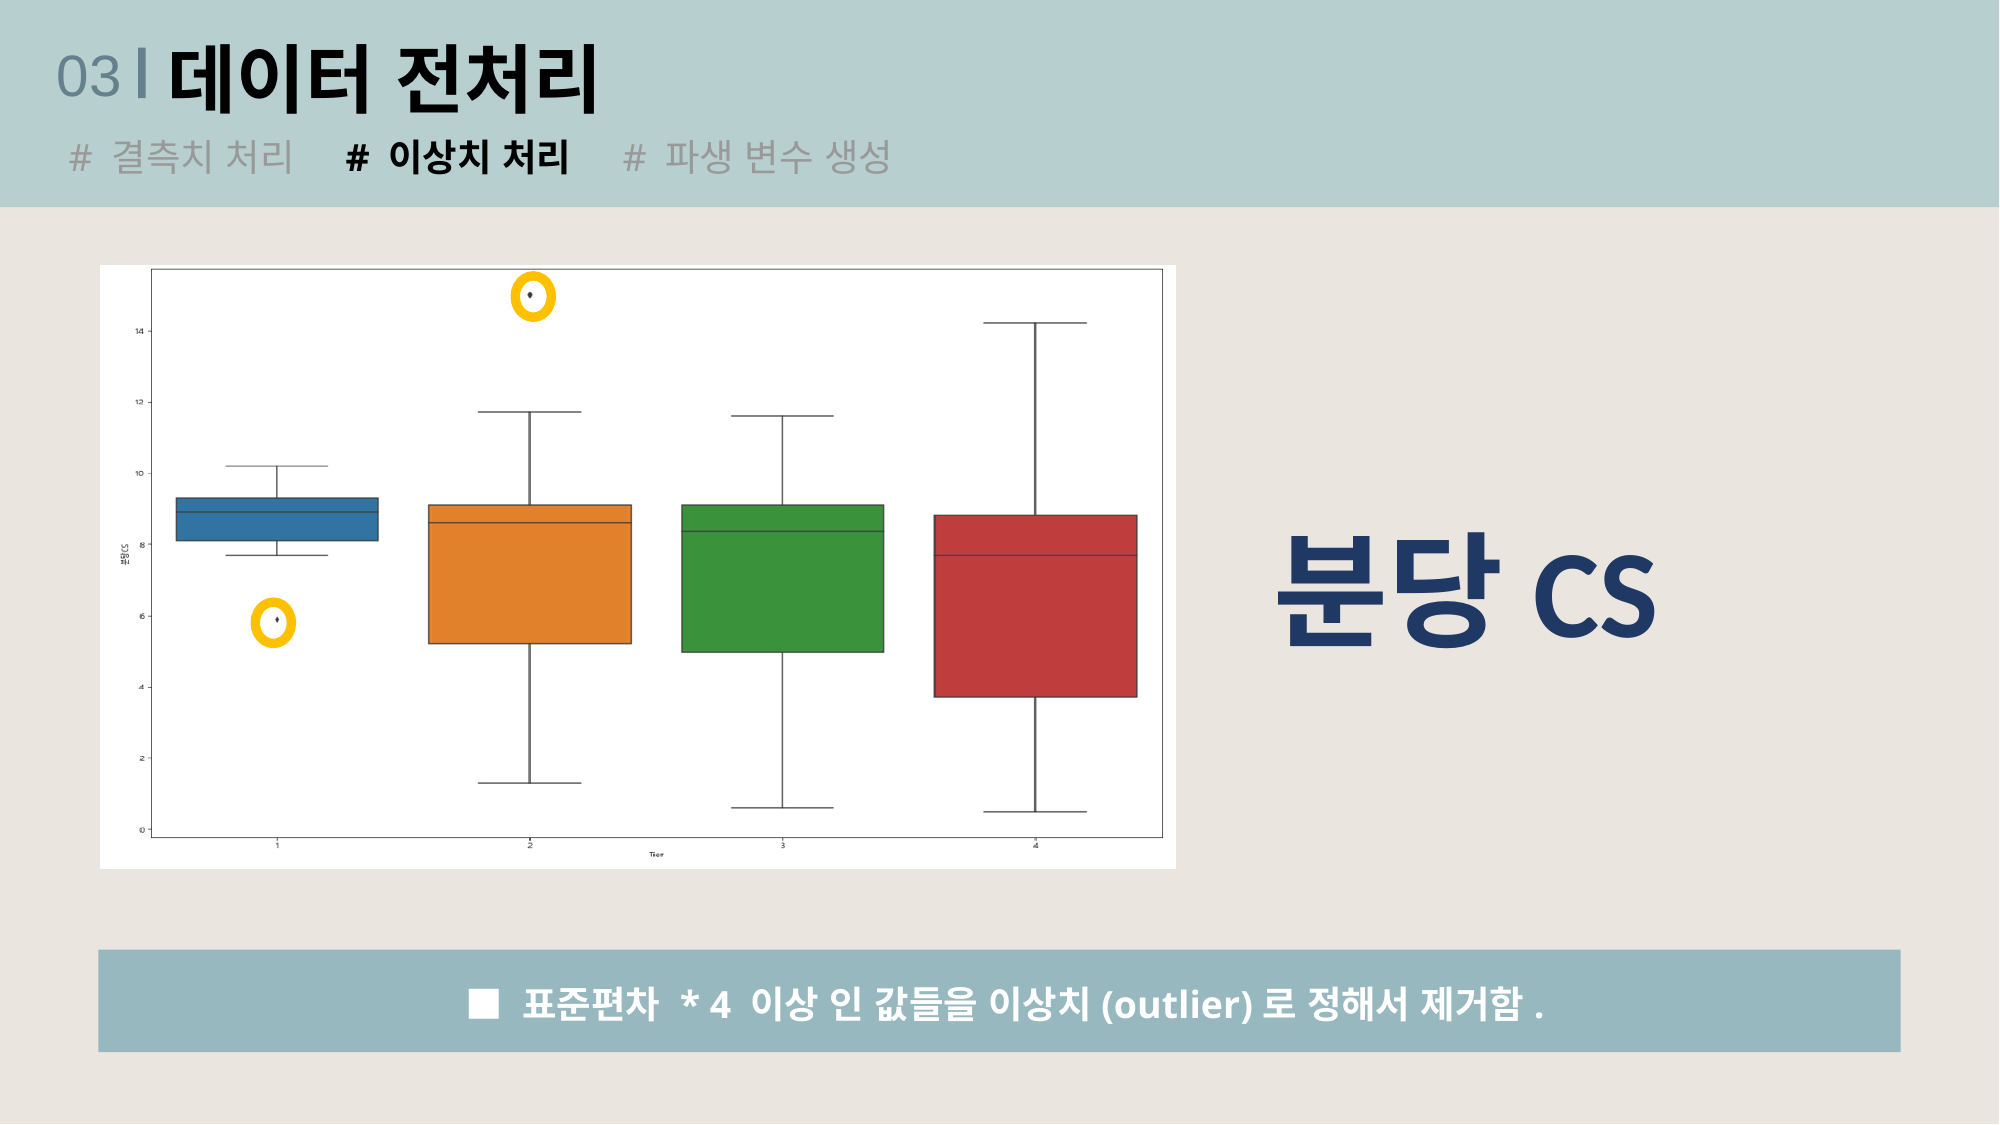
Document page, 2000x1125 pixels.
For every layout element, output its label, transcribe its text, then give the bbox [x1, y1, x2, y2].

text_box [0, 0, 2000, 208]
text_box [41, 24, 788, 117]
text_box # 결측치 처리 # 이상치 처리 # 파생 변수 생성 [53, 125, 1311, 172]
text_box 분당CS [1247, 497, 1686, 644]
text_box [99, 265, 1176, 869]
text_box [97, 949, 1902, 1053]
